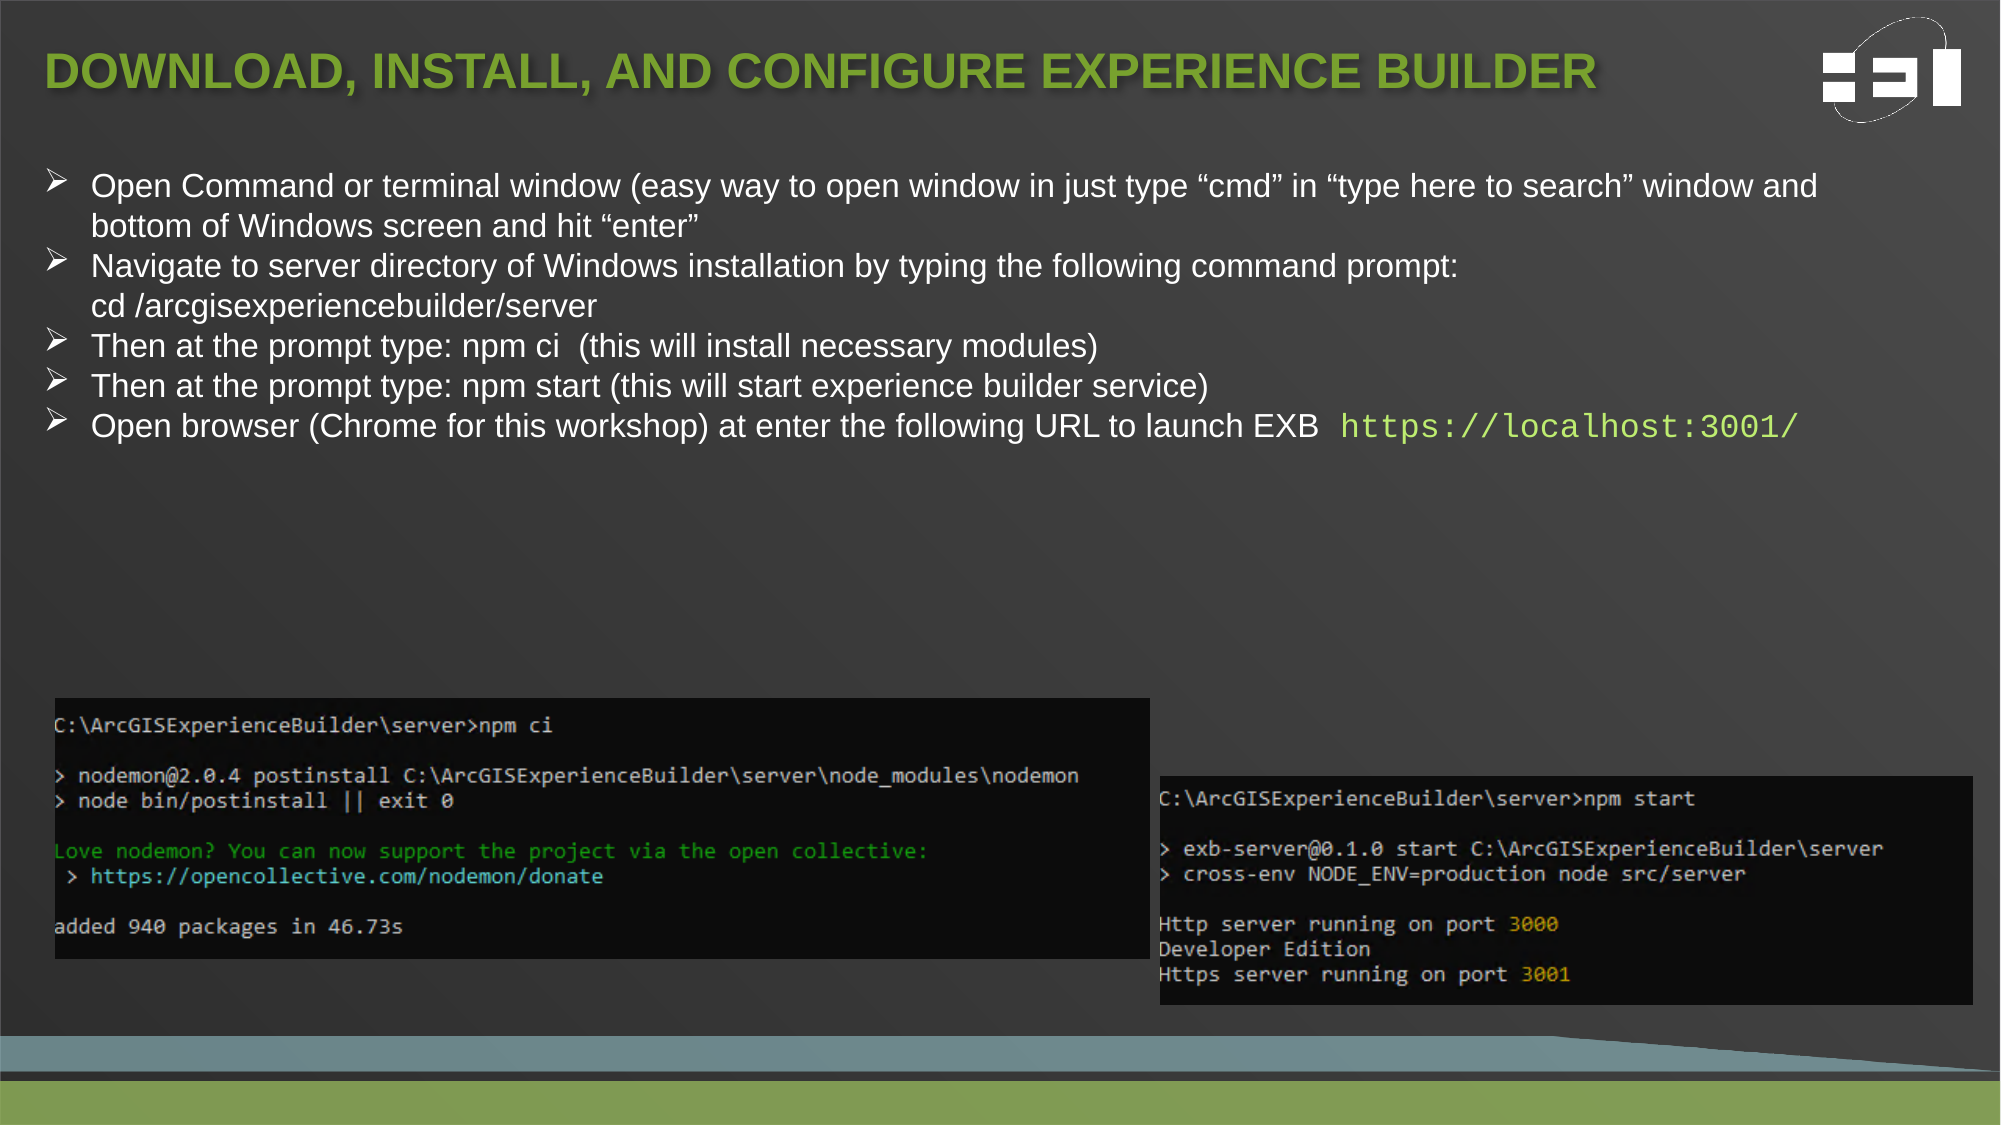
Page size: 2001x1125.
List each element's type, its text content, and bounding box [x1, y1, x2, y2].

text_box Open Command or terminal window (easy way to open window in just type “cmd” in “type here to search” window and bottom of Windows screen and hit “enter” Navigate to server directory of Windows installation by typing the following command prompt: cd /arcgisexperiencebuilder/server Then at the prompt type: npm ci (this will install necessary modules) Then at the prompt type: npm start (this will start experience builder service) Open browser (Chrome for this workshop) at enter the following URL to launch EXB https://localhost:3001/ [29, 156, 1945, 671]
picture [1160, 776, 1973, 1005]
picture [0, 1036, 2001, 1125]
title Download, install, and configure Experience Builder [29, 31, 1786, 113]
picture [1823, 12, 1961, 127]
picture [55, 698, 1150, 959]
